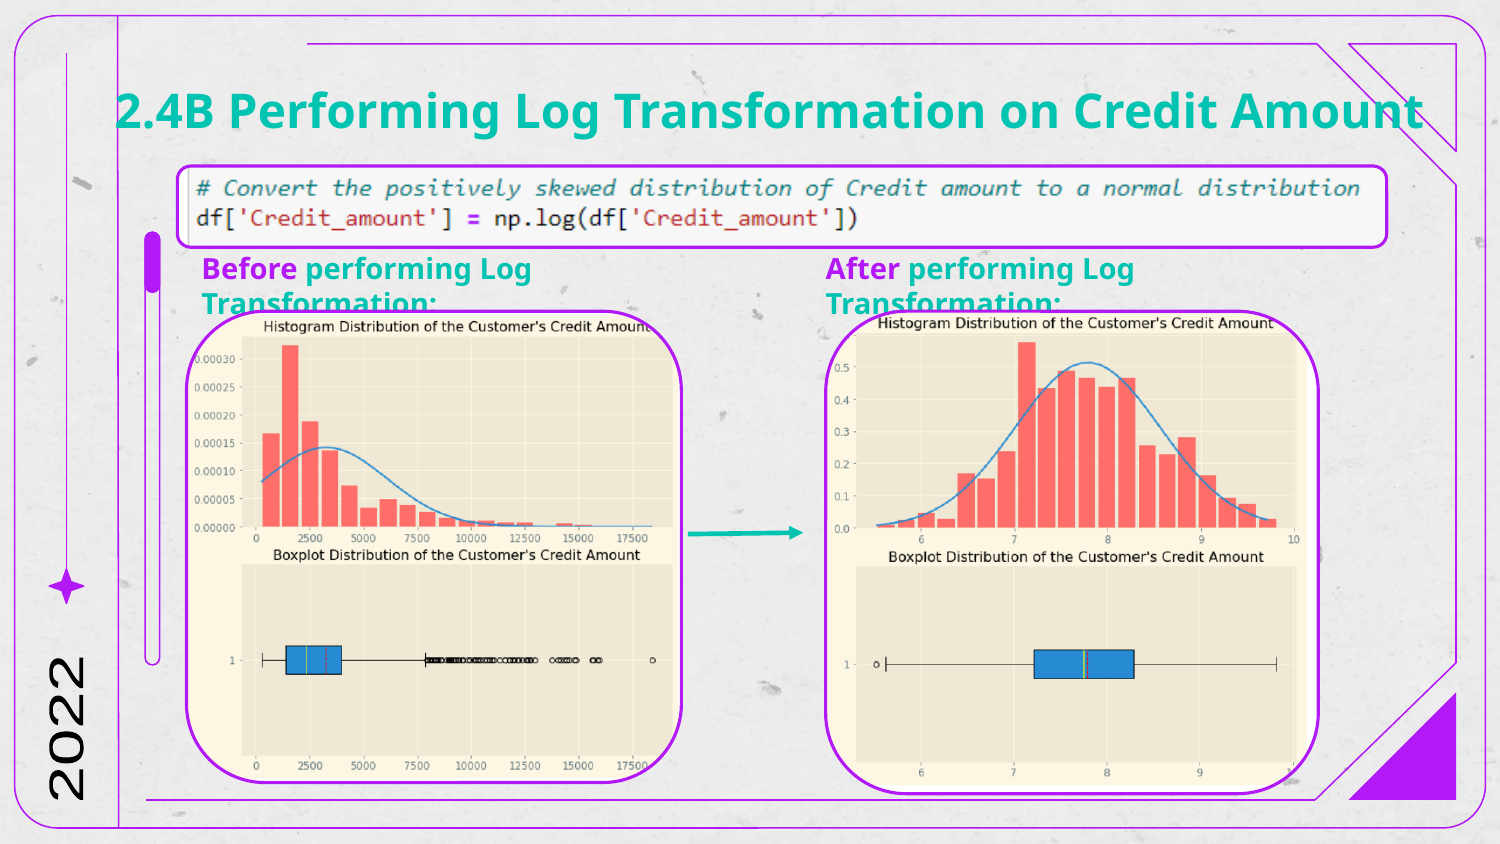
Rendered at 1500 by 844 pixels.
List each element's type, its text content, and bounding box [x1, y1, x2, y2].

picture [177, 165, 1387, 248]
text_box Before performing Log Transformation: [186, 259, 694, 312]
picture [186, 310, 682, 783]
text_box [144, 231, 160, 666]
text_box After performing Log Transformation: [810, 259, 1319, 312]
title 2.4B Performing Log Transformation on Credit Amount [67, 52, 1474, 167]
text_box [49, 581, 62, 591]
text_box [71, 581, 84, 591]
picture [825, 310, 1319, 794]
